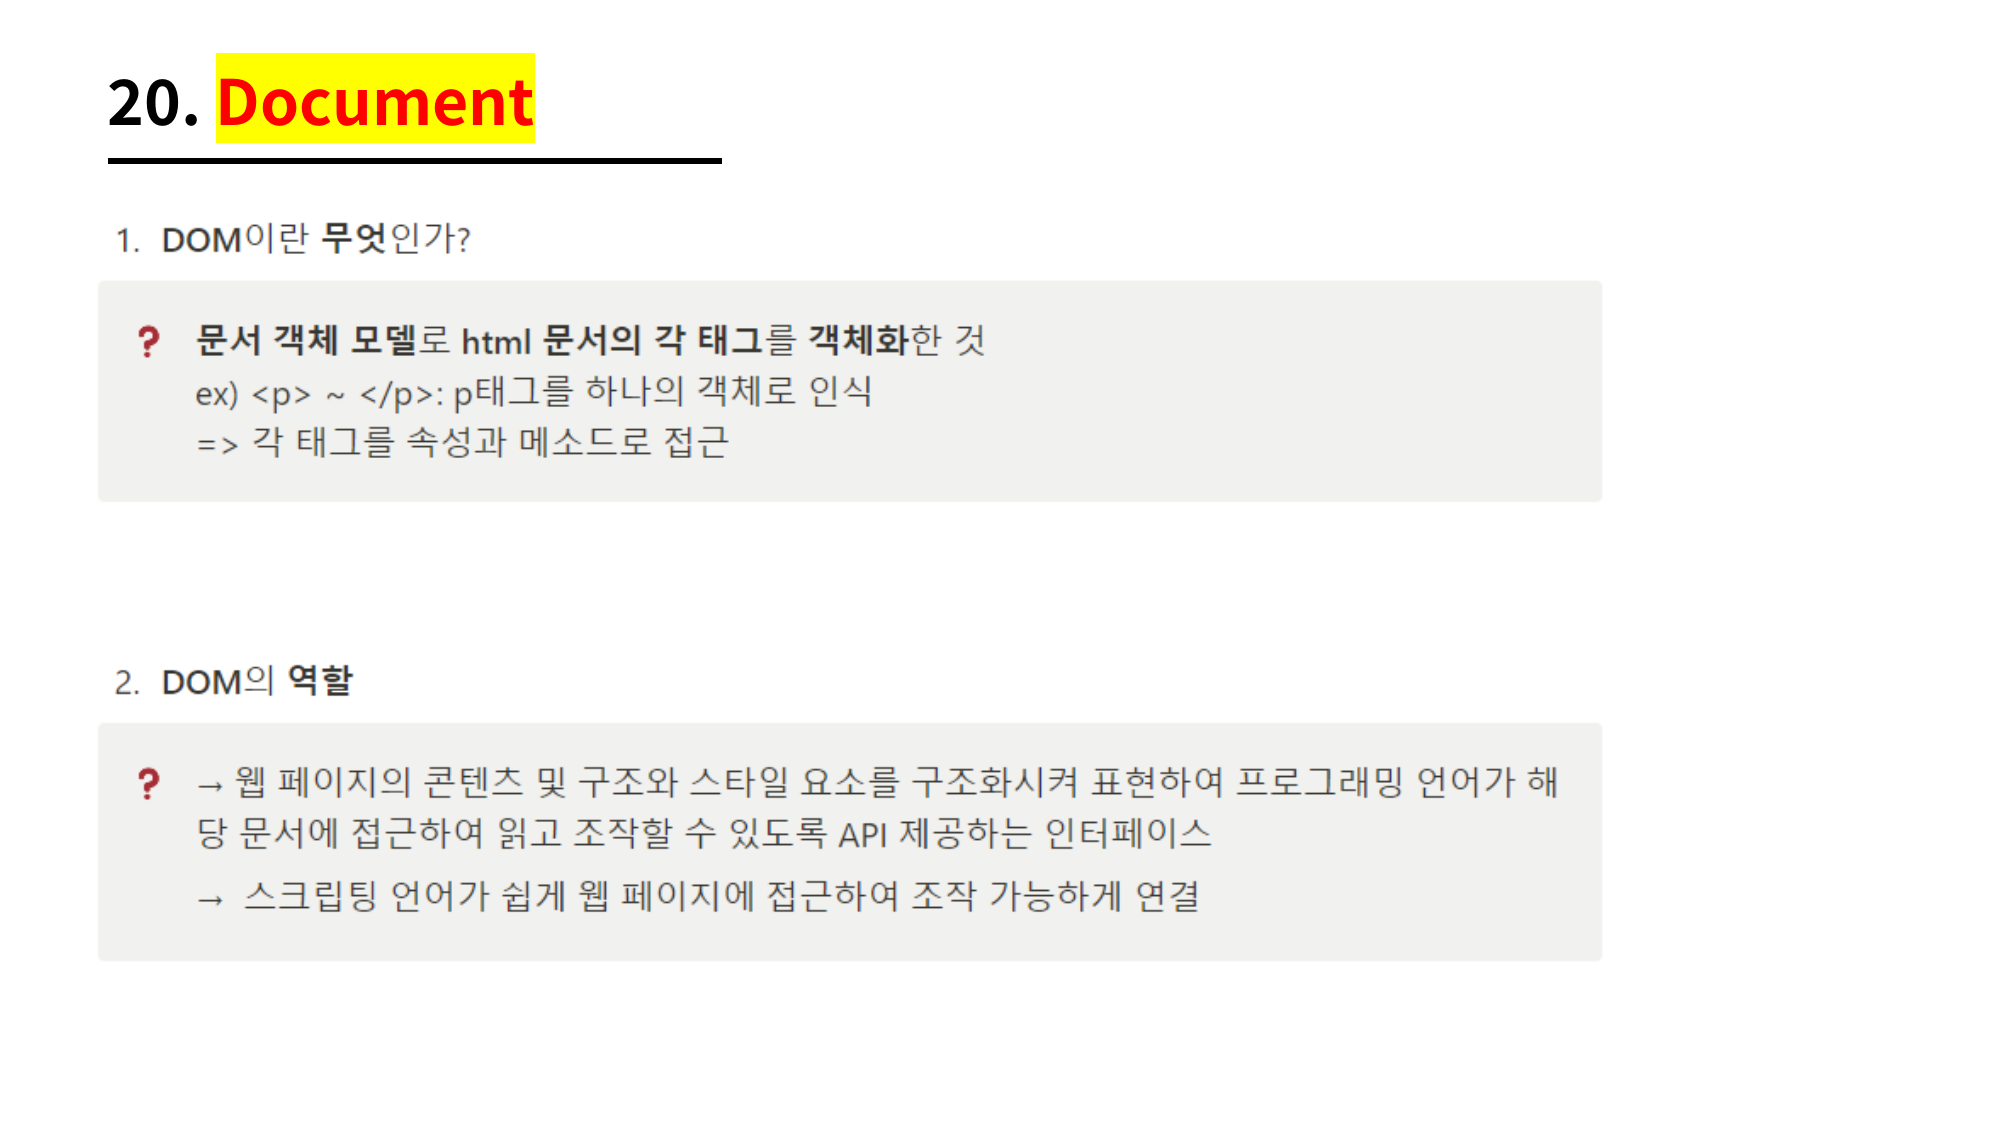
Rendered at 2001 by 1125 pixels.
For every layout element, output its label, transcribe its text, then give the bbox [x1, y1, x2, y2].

picture [89, 207, 1612, 975]
text_box 20. Document [92, 55, 551, 146]
